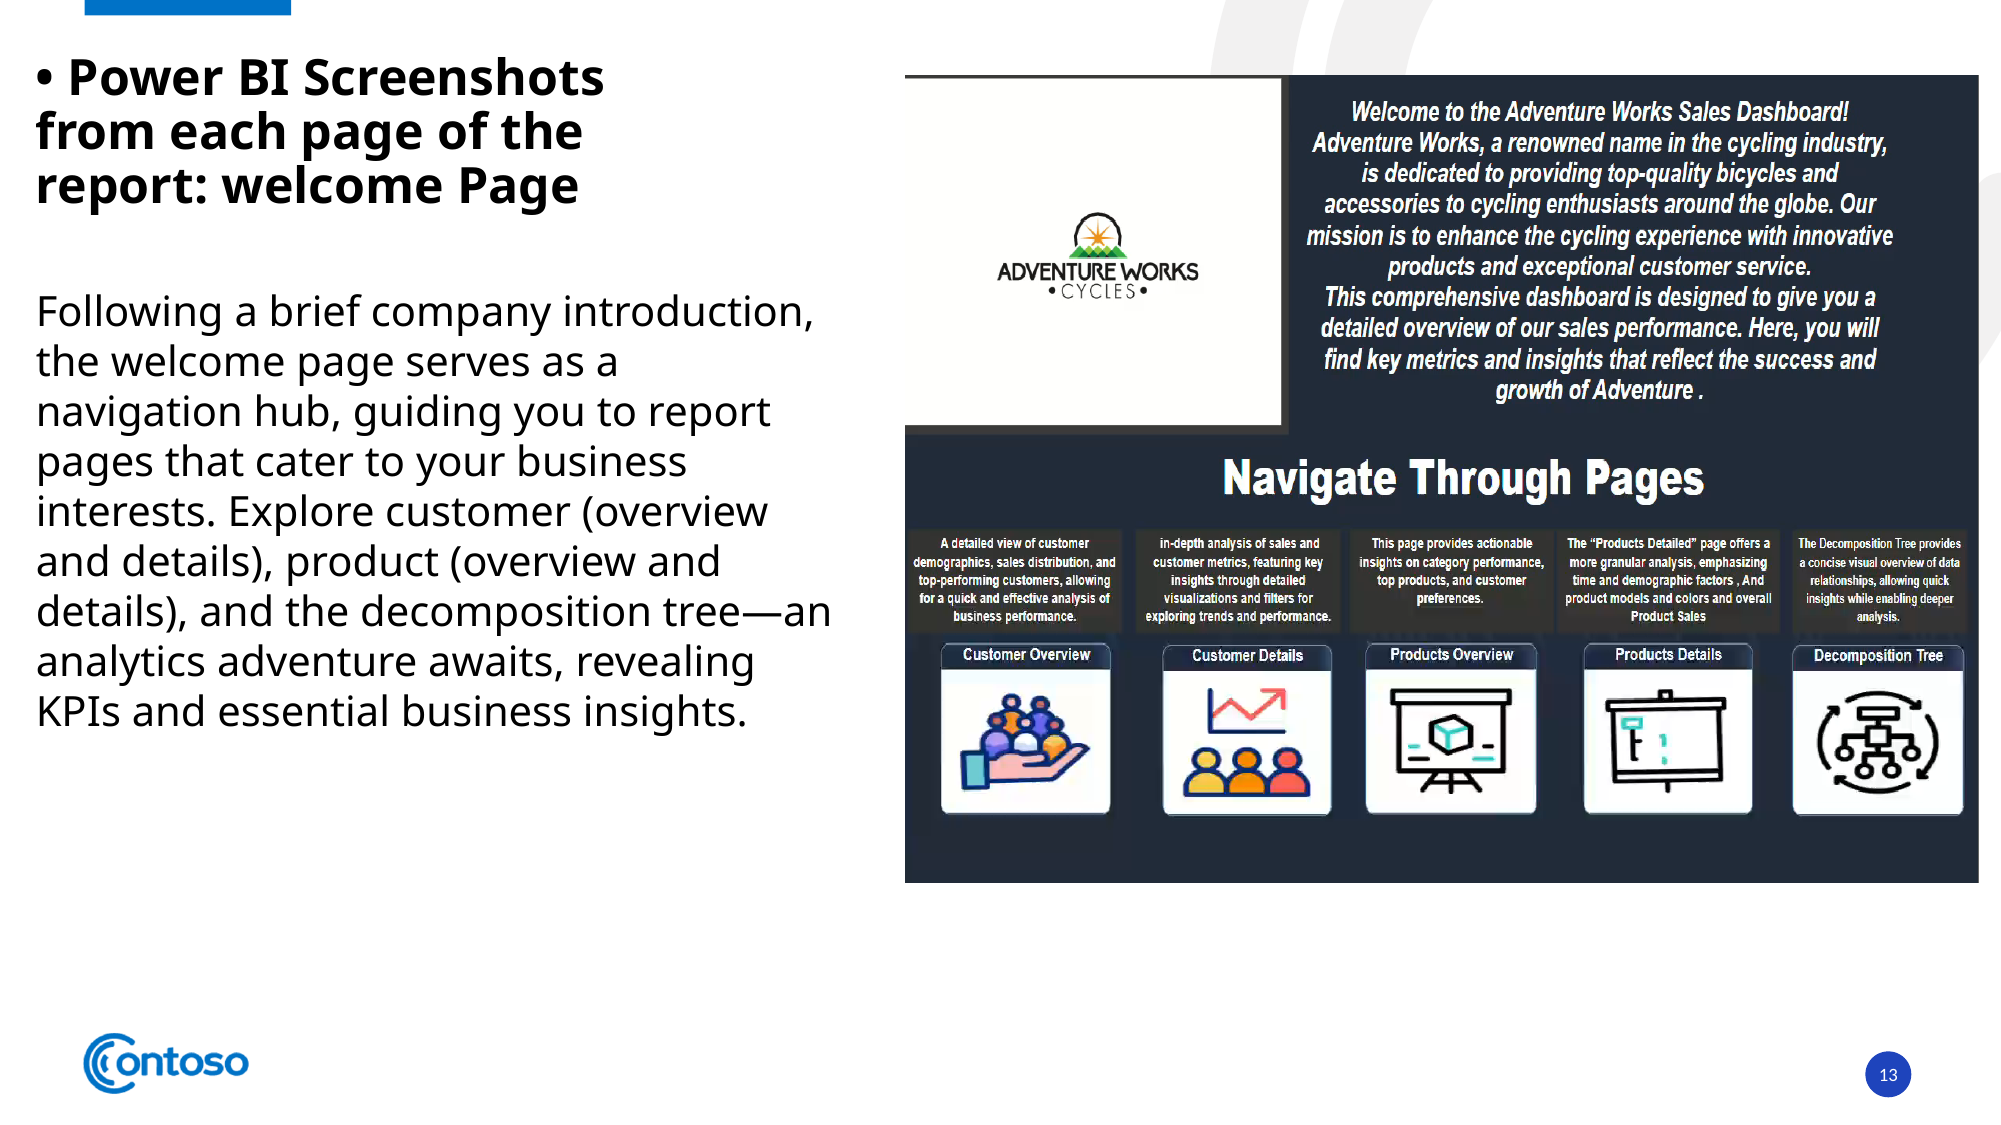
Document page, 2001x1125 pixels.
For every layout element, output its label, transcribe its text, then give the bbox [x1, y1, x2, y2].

list Following a brief company introduction, the welcome page serves as a navigation hub, guiding you to report pages that cater to your business interests. Explore customer (overview and details), product (overview and details), and the decomposition tree—an analytics adventure awaits, revealing KPIs and essential business insights. [20, 183, 849, 837]
slide_number 13 [1864, 1059, 1913, 1090]
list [904, 74, 1980, 884]
title • Power BI Screenshots from each page of the report: welcome Page [20, 60, 666, 183]
picture [77, 1027, 254, 1095]
